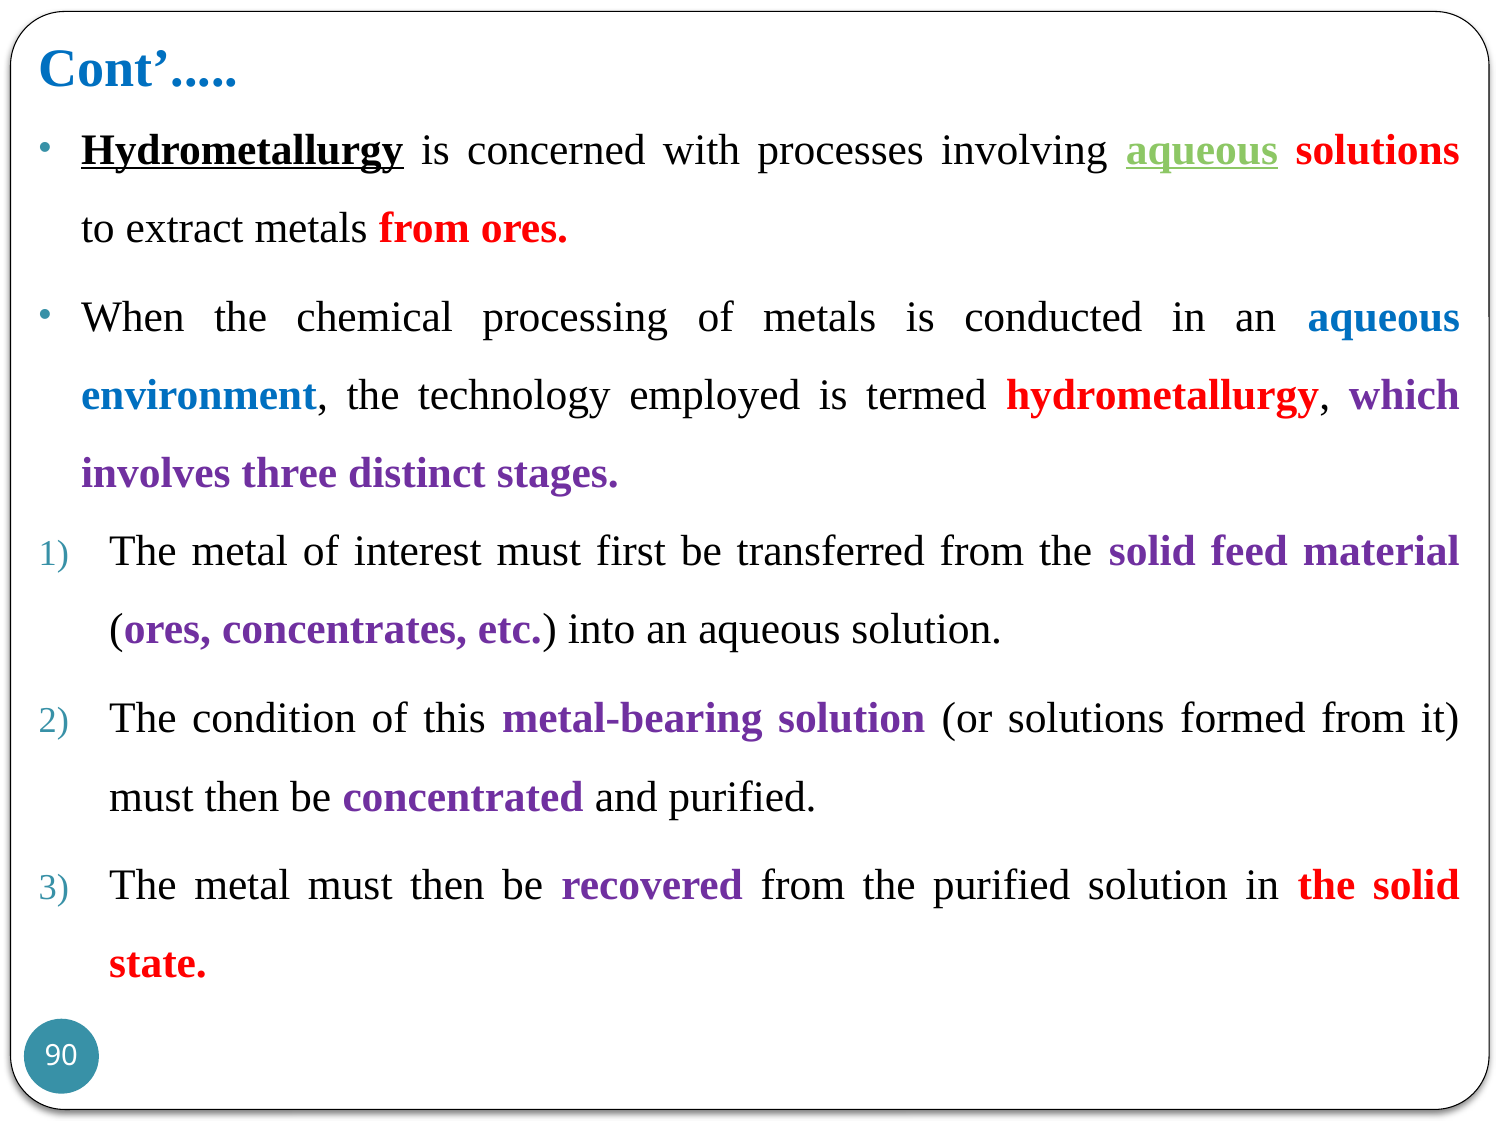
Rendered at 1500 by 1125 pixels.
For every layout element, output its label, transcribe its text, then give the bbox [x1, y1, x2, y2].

list Hydrometallurgy is concerned with processes involving aqueous solutions to extract metals from ores. When the chemical processing of metals is conducted in an aqueous environment, the technology employed is termed hydrometallurgy, which involves three distinct stages. The metal of interest must first be transferred from the solid feed material (ores, concentrates, etc.) into an aqueous solution. The condition of this metal-bearing solution (or solutions formed from it) must then be concentrated and purified. The metal must then be recovered from the purified solution in the solid state. [23, 87, 1475, 1094]
title Cont’..... [23, 24, 1425, 87]
